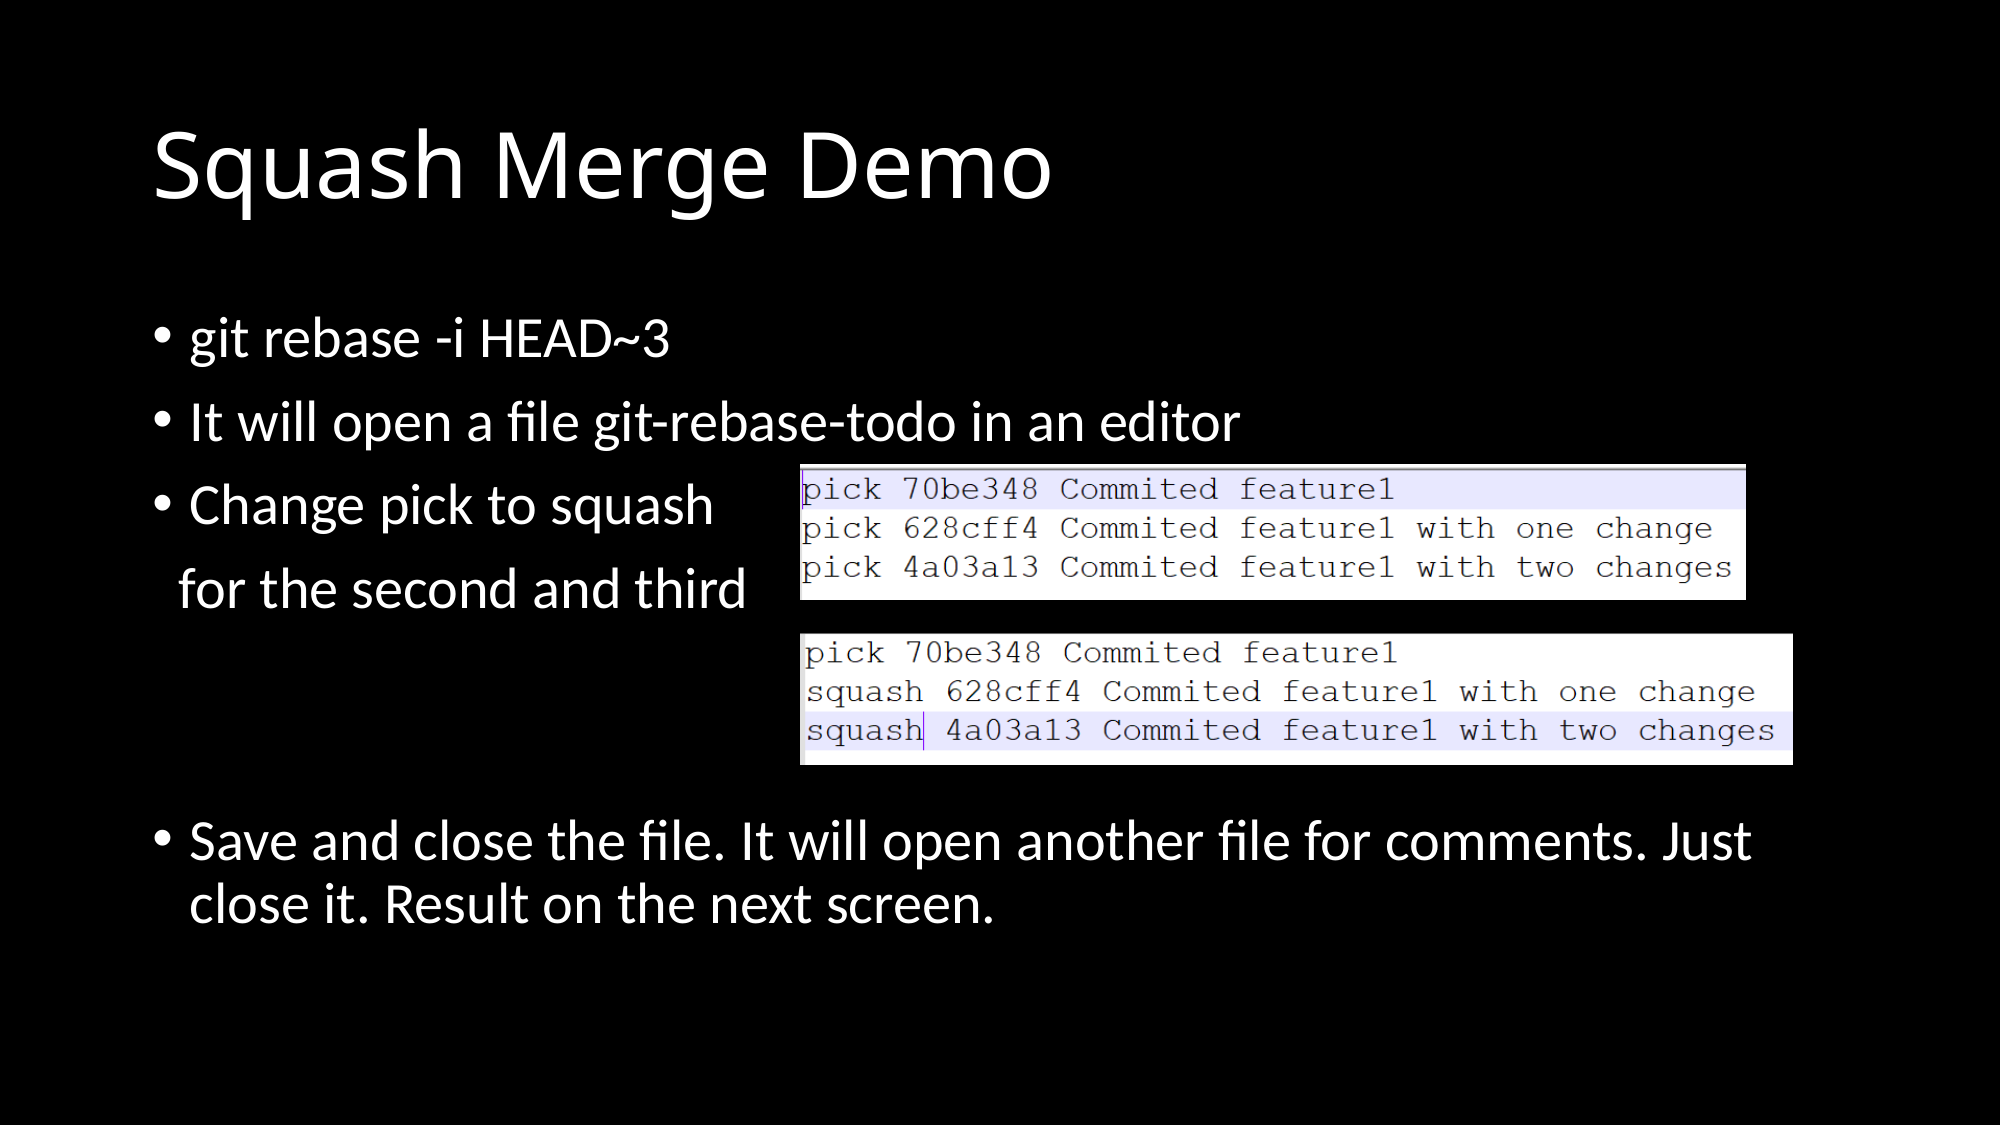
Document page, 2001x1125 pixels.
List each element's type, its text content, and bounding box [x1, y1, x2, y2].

title Squash Merge Demo [137, 59, 1863, 278]
list git rebase -i HEAD~3 It will open a file git-rebase-todo in an editor Change pick to squash for the second and third Save and close the file. It will open another file for comments. Just close it. Result on the next screen. [137, 299, 1863, 1014]
picture [800, 633, 1793, 765]
picture [800, 464, 1746, 600]
